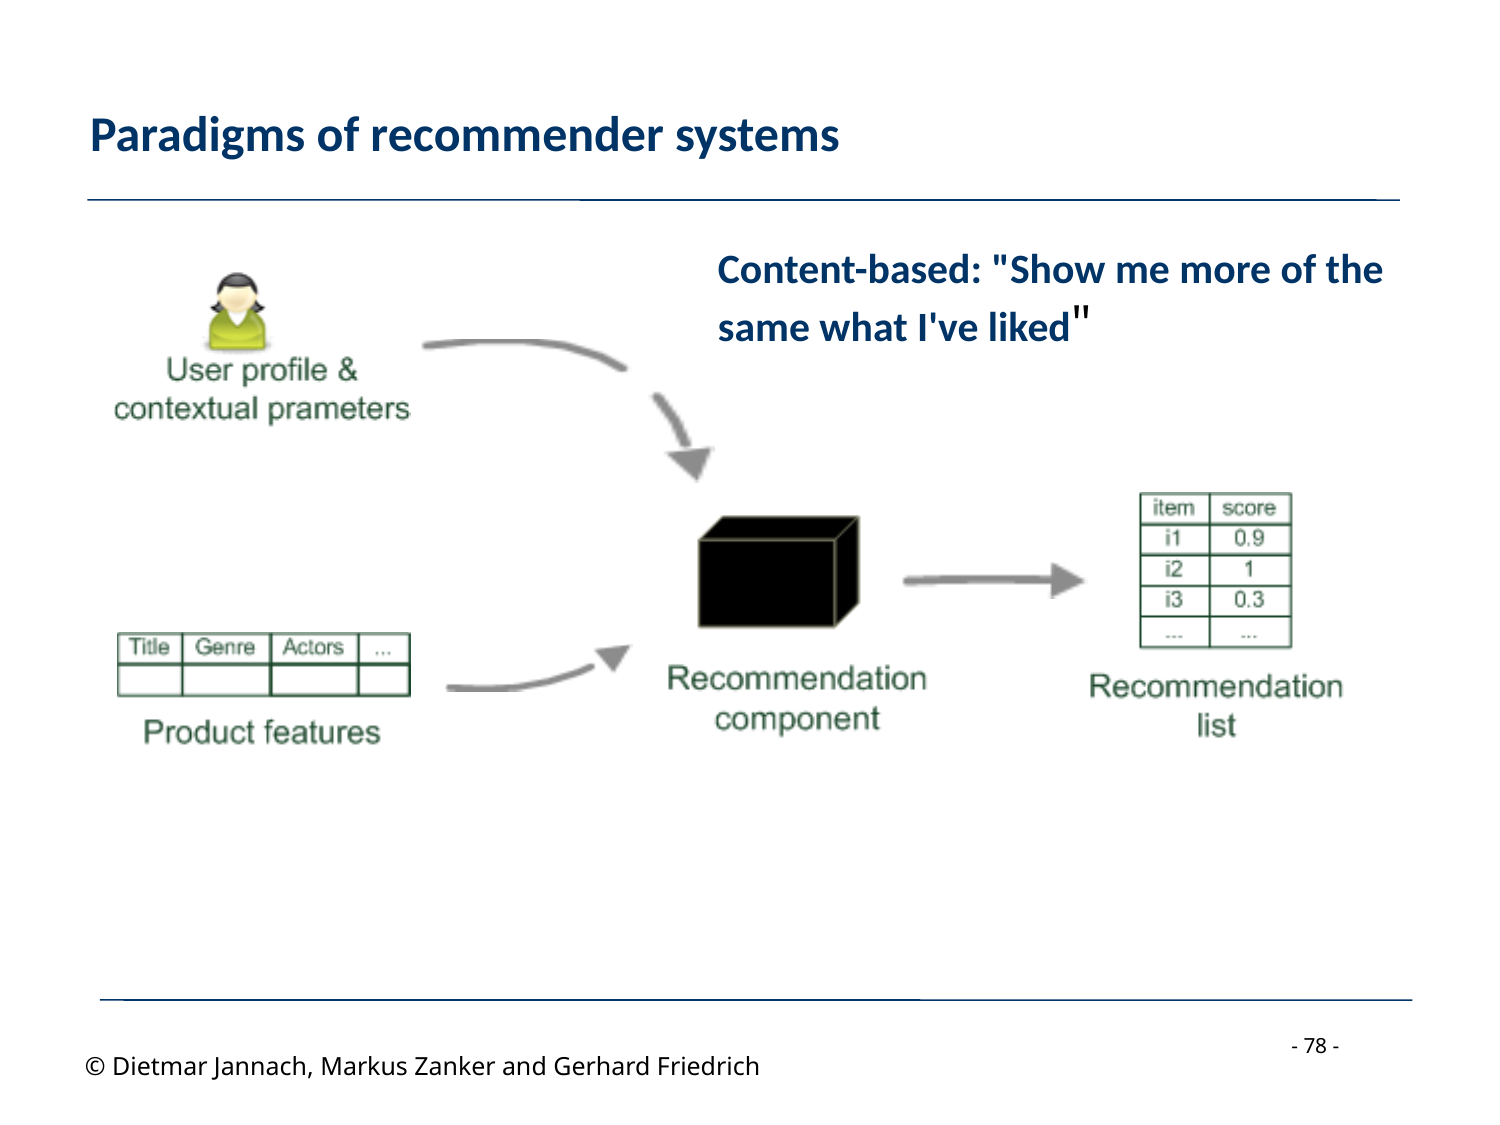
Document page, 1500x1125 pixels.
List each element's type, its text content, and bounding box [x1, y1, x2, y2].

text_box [114, 269, 715, 483]
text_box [116, 632, 633, 755]
text_box Content-based: "Show me more of the same what I've liked" [703, 234, 1453, 360]
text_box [667, 491, 1355, 747]
title Paradigms of recommender systems [74, 37, 1426, 226]
